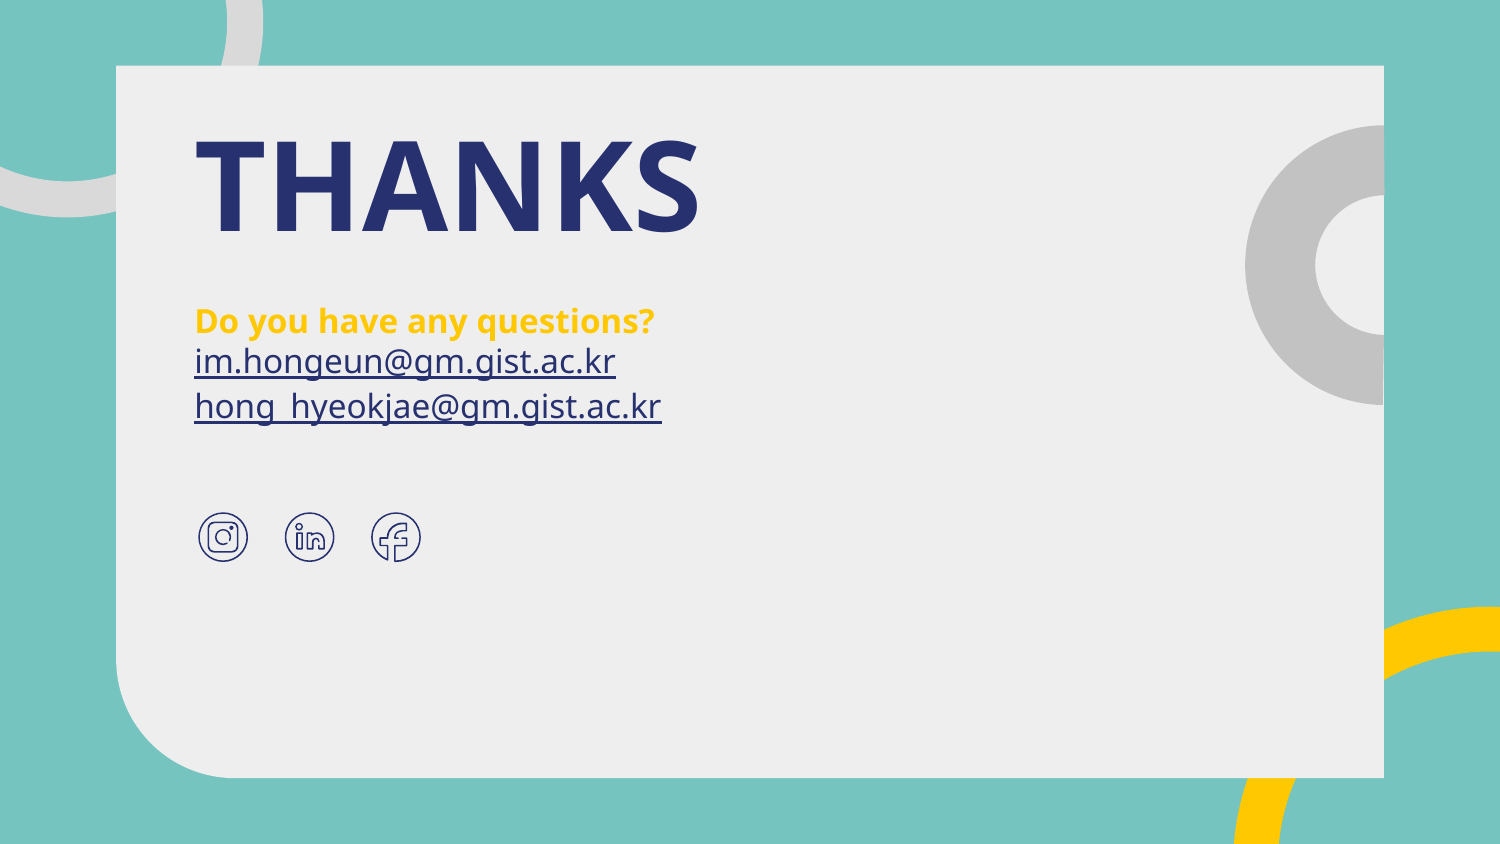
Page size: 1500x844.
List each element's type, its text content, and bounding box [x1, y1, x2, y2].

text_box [284, 512, 335, 563]
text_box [198, 512, 249, 563]
text_box [371, 512, 421, 563]
subtitle Do you have any questions? im.hongeun@gm.gist.ac.kr hong_hyeokjae@gm.gist.ac.kr [179, 265, 1235, 497]
title THANKS [179, 91, 1300, 272]
